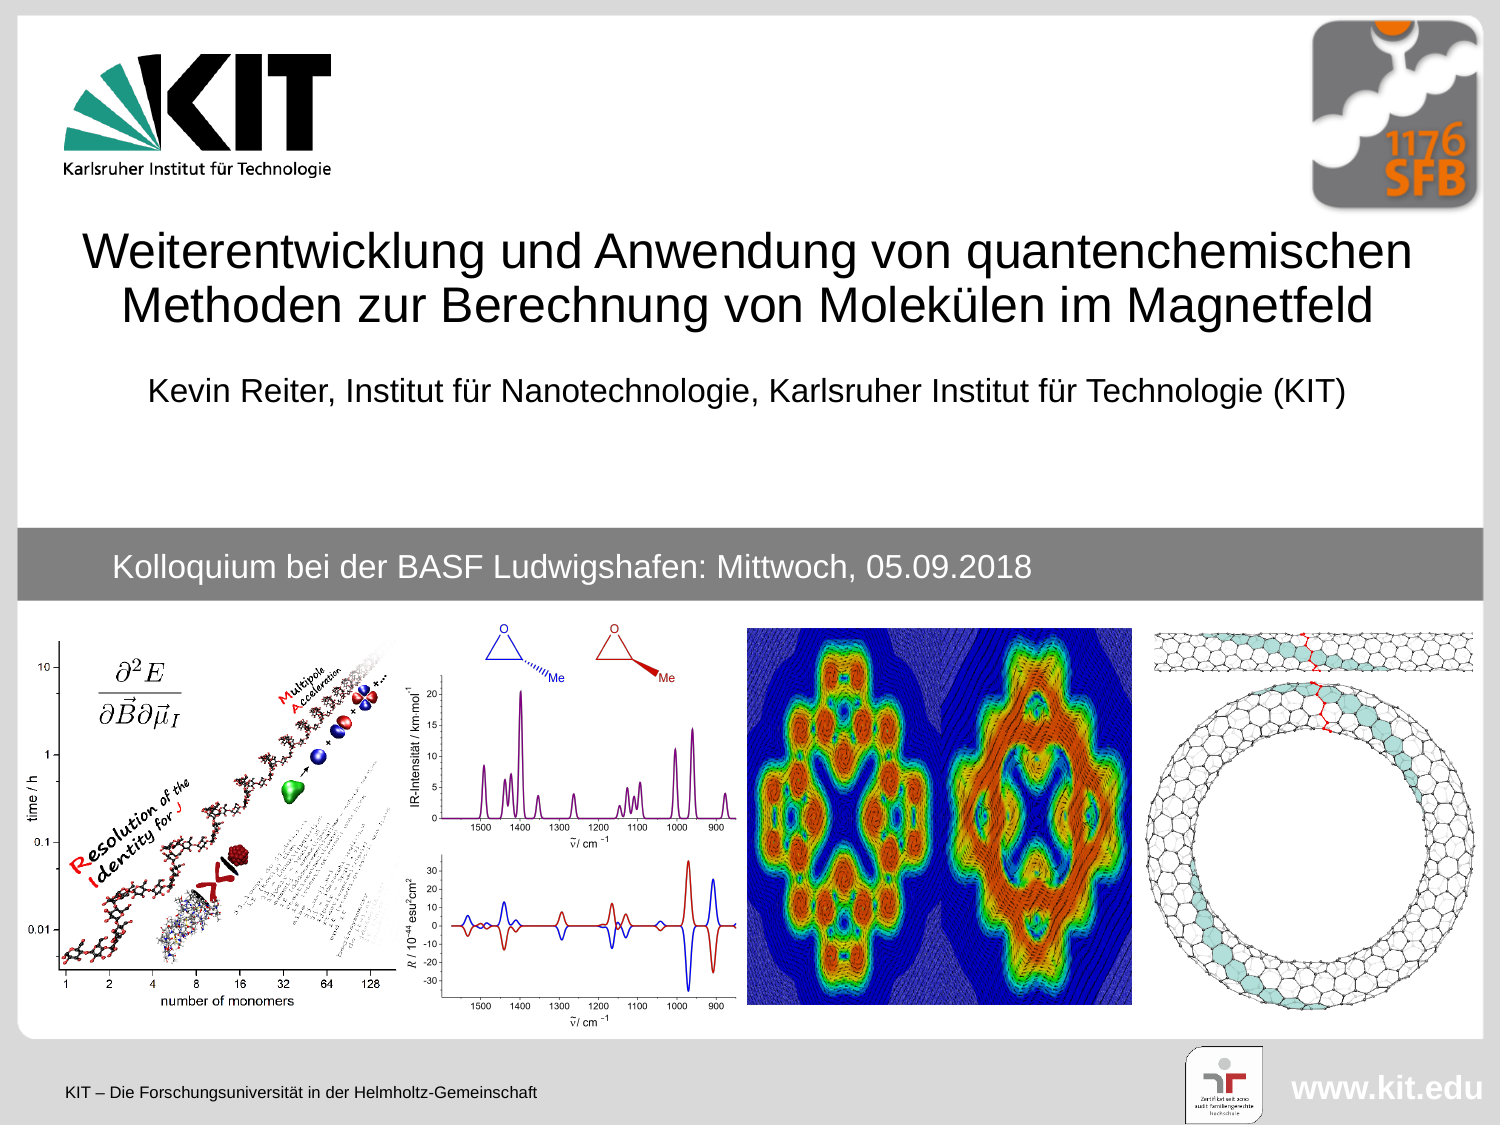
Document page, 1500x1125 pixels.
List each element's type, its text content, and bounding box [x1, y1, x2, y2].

text_box Weiterentwicklung und Anwendung von quantenchemischen Methoden zur Berechnung von Molekülen im Magnetfeld Kevin Reiter, Institut für Nanotechnologie, Karlsruher Institut für Technologie (KIT) [13, 125, 1483, 409]
picture [0, 0, 1500, 1125]
